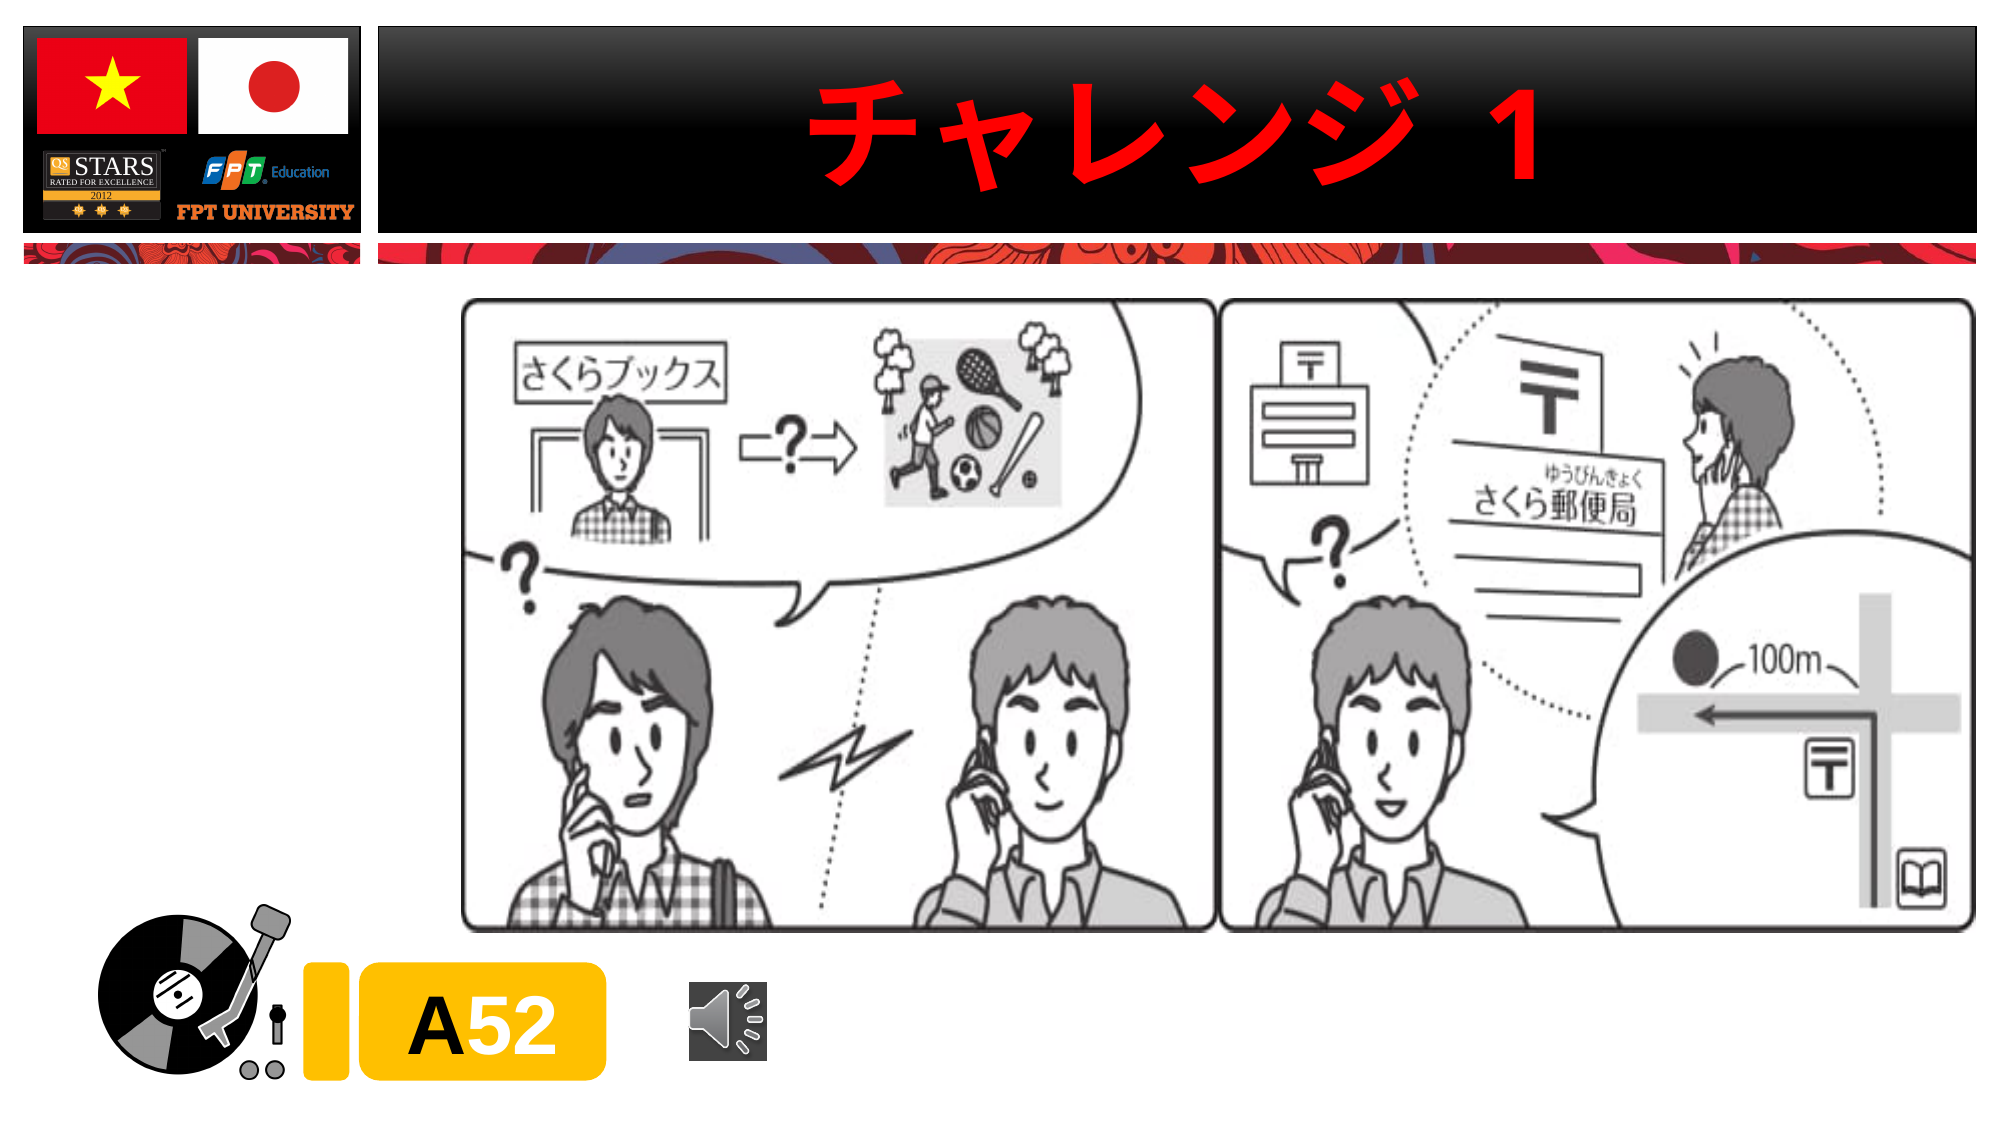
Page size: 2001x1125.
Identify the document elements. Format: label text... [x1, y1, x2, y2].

picture [36, 136, 361, 233]
picture [98, 904, 291, 1080]
text_box A52 [358, 962, 607, 1081]
picture [198, 38, 349, 134]
picture [687, 981, 768, 1062]
text_box チャレンジ 1 [378, 26, 1977, 233]
text_box [303, 962, 350, 1081]
picture [378, 243, 1977, 264]
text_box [461, 298, 1976, 933]
picture [23, 243, 361, 264]
text_box [23, 26, 361, 233]
picture [37, 38, 187, 134]
